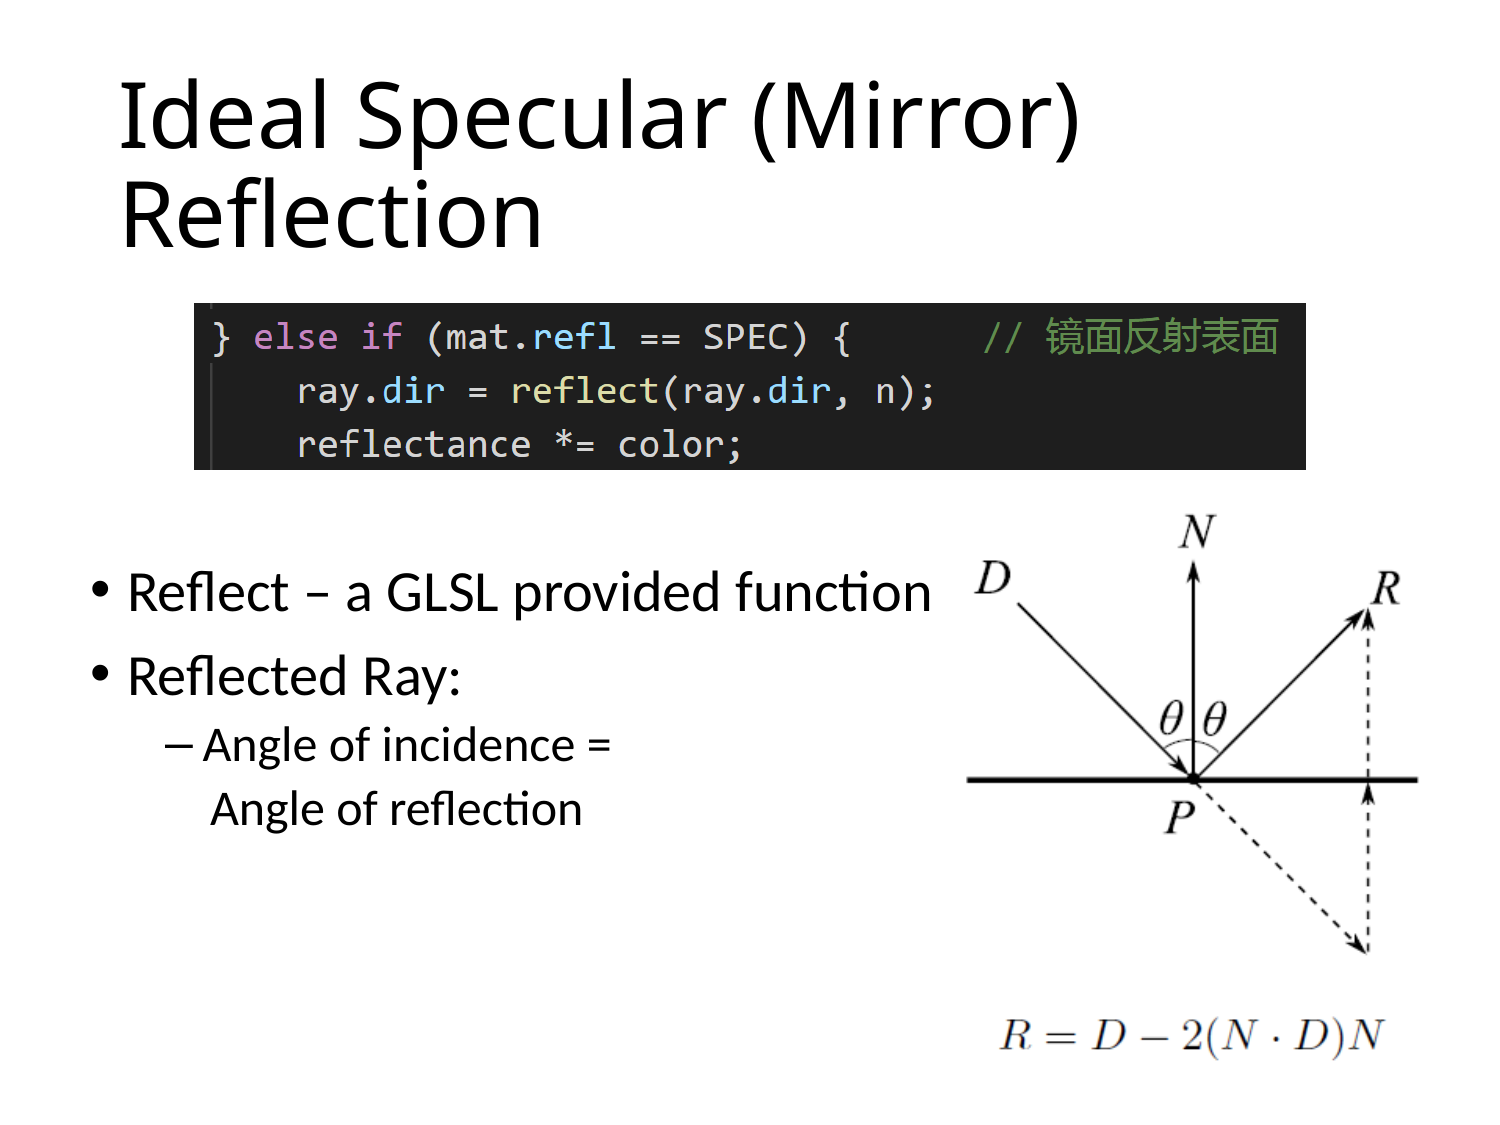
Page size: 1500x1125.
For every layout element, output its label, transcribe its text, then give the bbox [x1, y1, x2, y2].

list Reflect – a GLSL provided function Reflected Ray: Angle of incidence = Angle of reflection [75, 553, 940, 959]
picture [194, 303, 1306, 470]
picture [940, 495, 1441, 1084]
title Ideal Specular (Mirror) Reflection [103, 59, 1397, 278]
